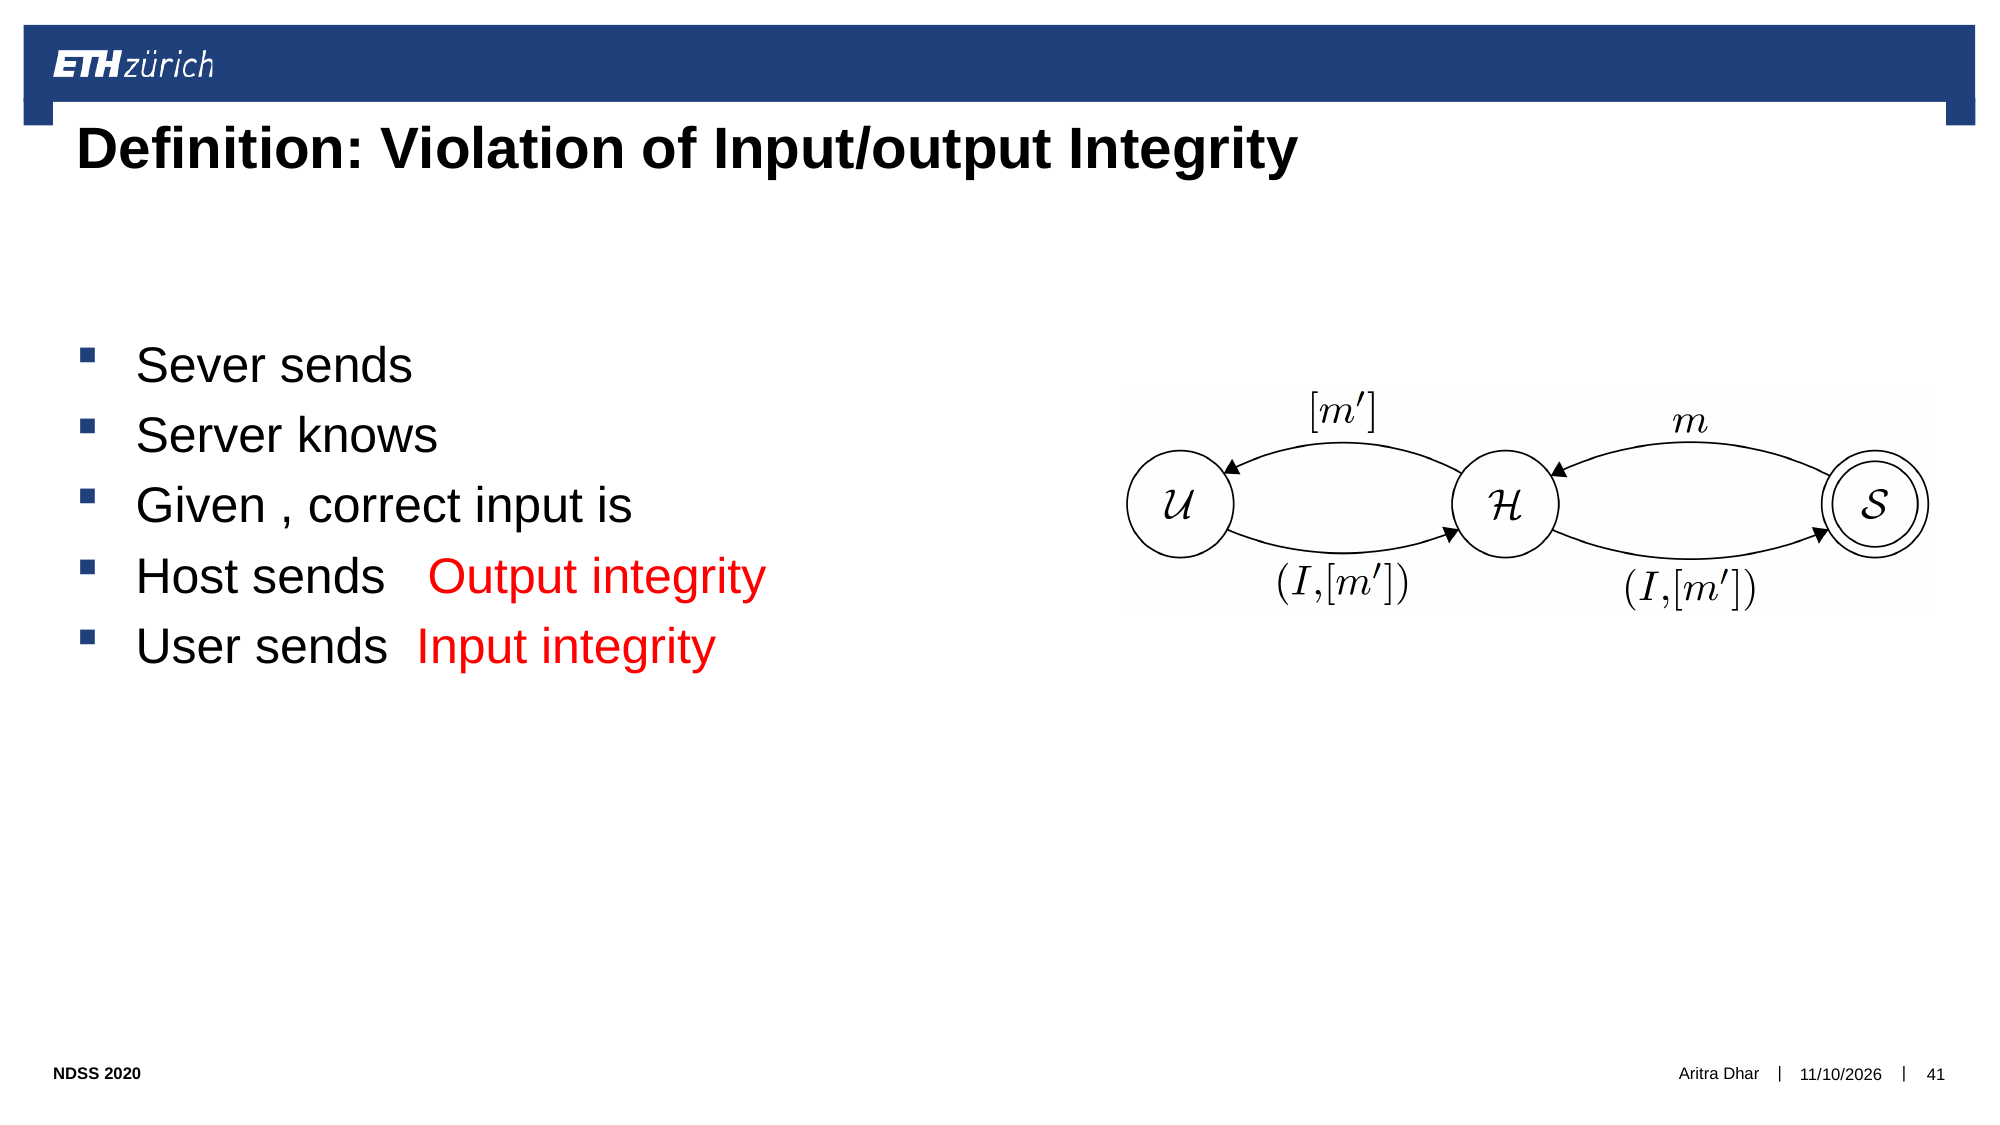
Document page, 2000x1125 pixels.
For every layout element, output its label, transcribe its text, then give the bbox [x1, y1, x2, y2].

picture [1122, 387, 1931, 613]
slide_number 41 [1906, 1034, 1966, 1112]
footer Aritra Dhar [999, 1034, 1760, 1111]
title Definition: Violation of Input/output Integrity [53, 101, 1946, 262]
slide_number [1790, 1034, 1892, 1112]
